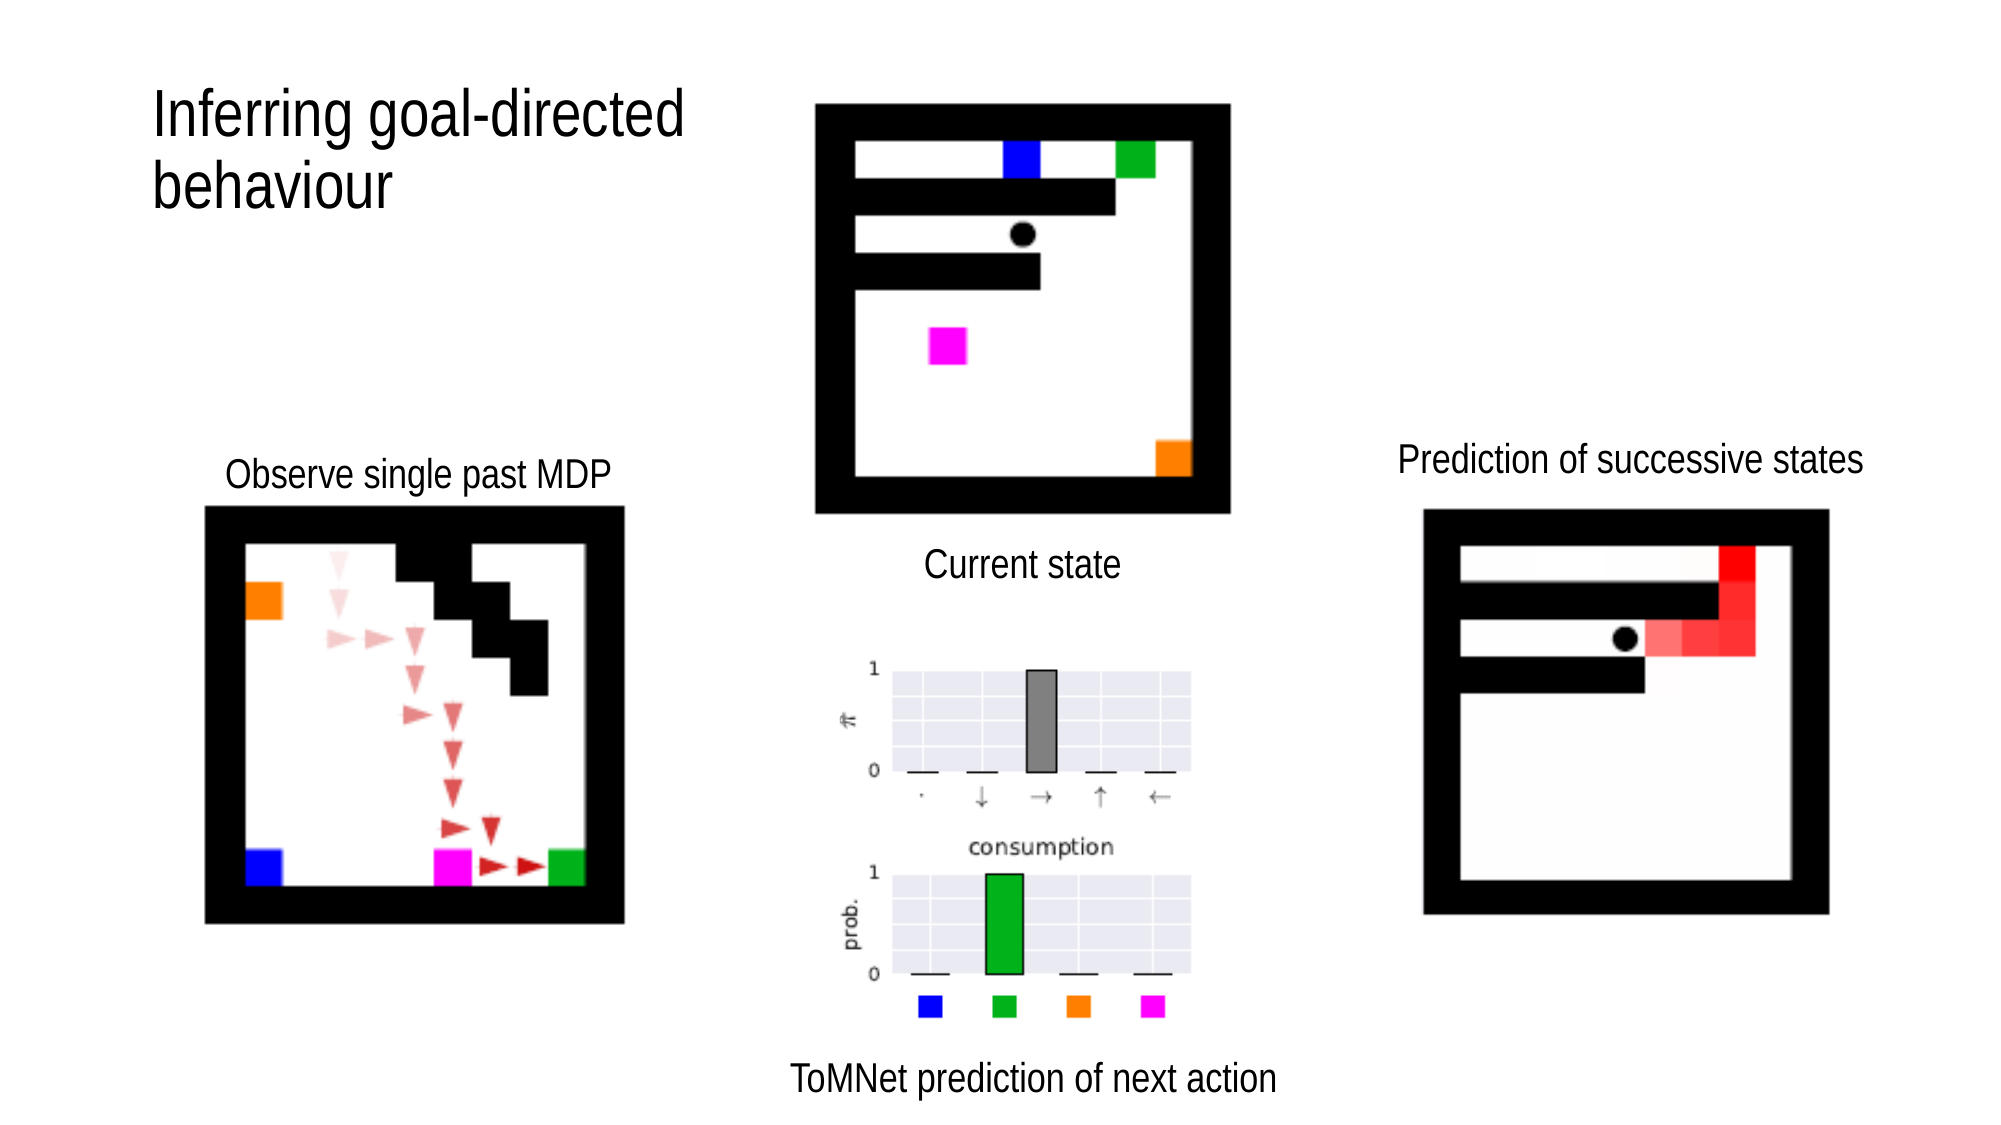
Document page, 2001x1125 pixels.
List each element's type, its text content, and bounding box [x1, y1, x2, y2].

text_box Current state [909, 530, 1137, 595]
text_box ToMNet prediction of next action [775, 1043, 1293, 1109]
picture [806, 97, 1241, 530]
text_box Prediction of successive states [1383, 424, 1879, 490]
picture [198, 499, 631, 932]
picture [1417, 500, 1837, 932]
text_box Observe single past MDP [210, 439, 628, 499]
title Inferring goal-directed behaviour [137, 59, 784, 231]
picture [839, 657, 1208, 1044]
